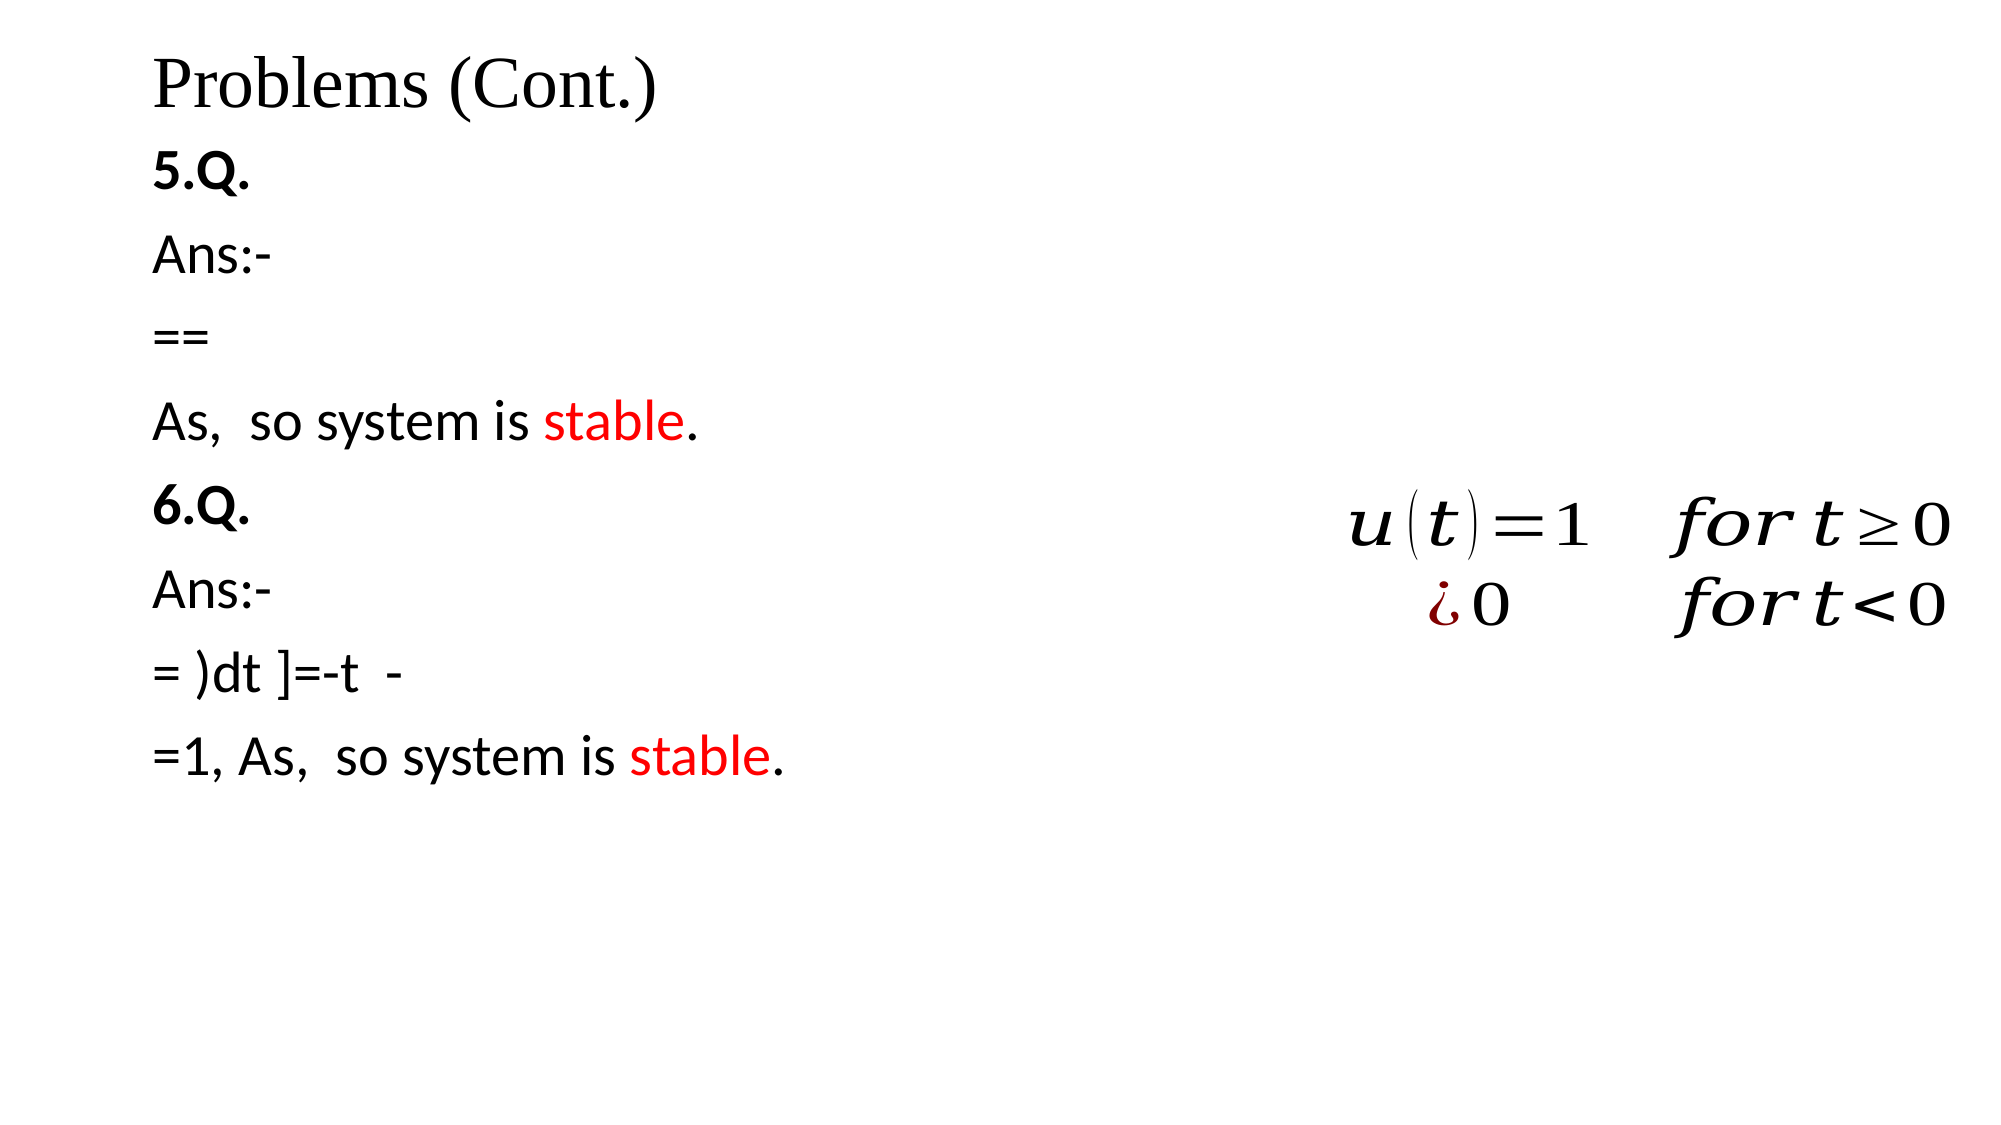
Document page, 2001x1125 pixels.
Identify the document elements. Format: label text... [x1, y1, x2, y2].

title Problems (Cont.) [137, 36, 1863, 132]
